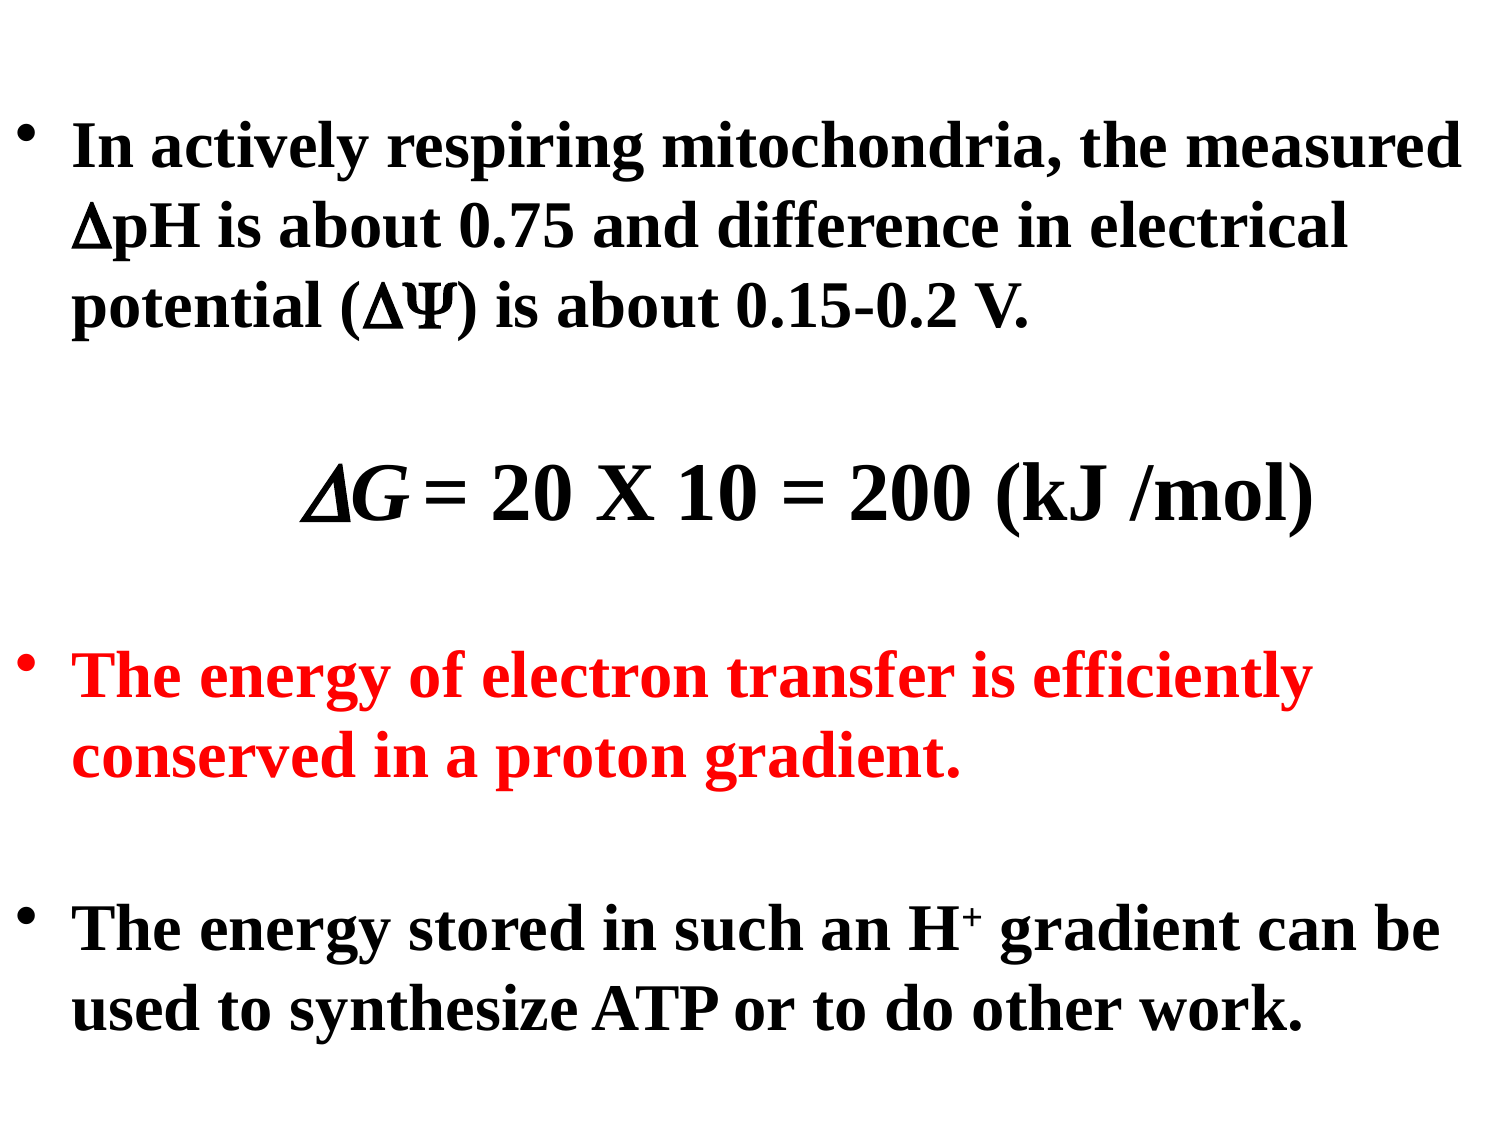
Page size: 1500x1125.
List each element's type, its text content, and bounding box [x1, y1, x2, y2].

list In actively respiring mitochondria, the measured pH is about 0.75 and difference in electrical potential () is about 0.15-0.2 V. G = 20 X 10 = 200 (kJ /mol) The energy of electron transfer is efficiently conserved in a proton gradient. The energy stored in such an H+ gradient can be used to synthesize ATP or to do other work. [0, 0, 1500, 1118]
